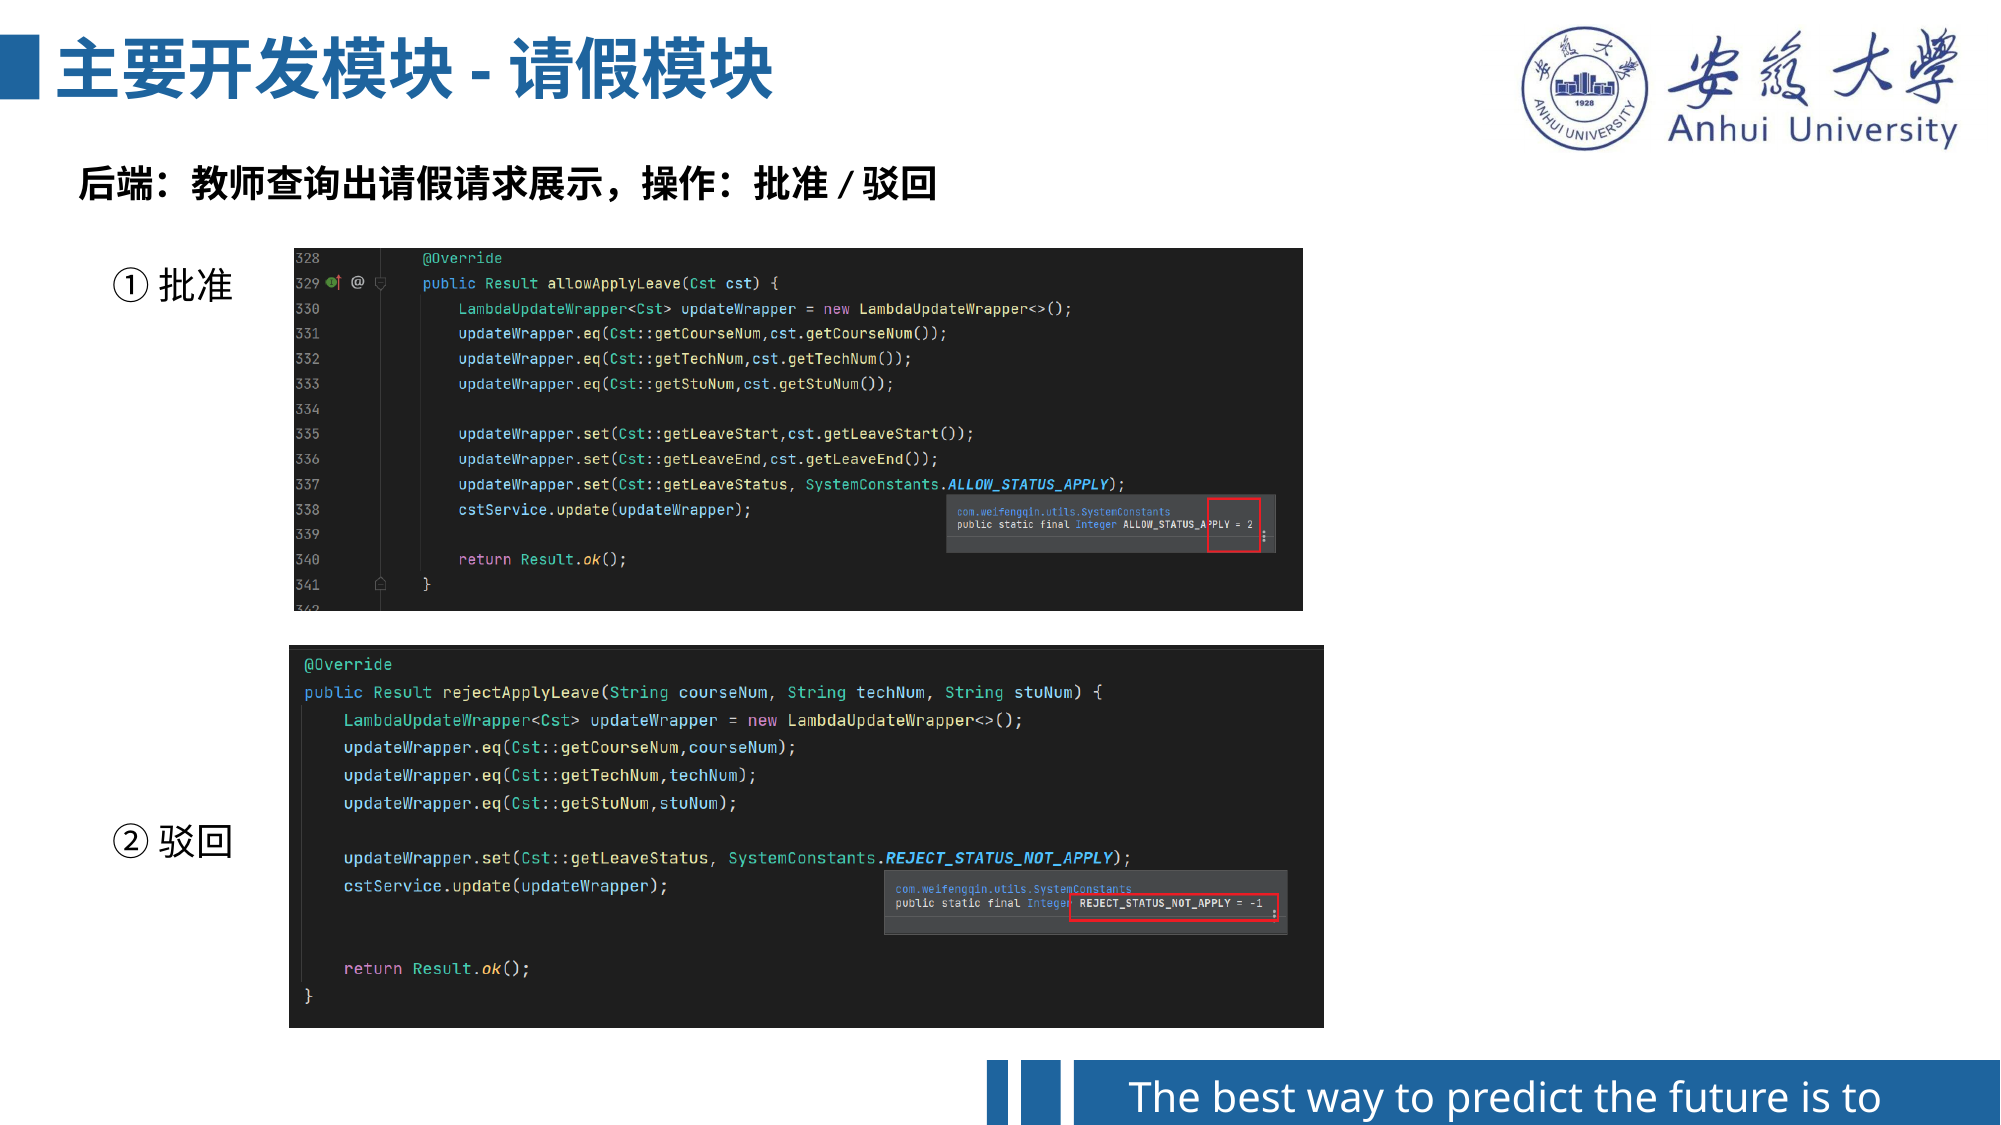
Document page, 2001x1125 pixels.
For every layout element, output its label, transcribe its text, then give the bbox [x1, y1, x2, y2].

text_box 主要开发模块-请假模块 [39, 19, 873, 114]
text_box [1020, 1059, 1062, 1125]
text_box ①批准 [97, 254, 249, 314]
picture [294, 248, 1303, 611]
picture [289, 645, 1324, 1029]
text_box The best way to predict the future is to create it [1113, 1063, 1953, 1125]
text_box ②驳回 [97, 810, 249, 870]
text_box 后端：教师查询出请假请求展示，操作：批准/驳回 [64, 152, 953, 213]
text_box [0, 34, 40, 100]
text_box [1073, 1059, 2000, 1125]
text_box [986, 1059, 1009, 1125]
picture [1482, 24, 1988, 153]
